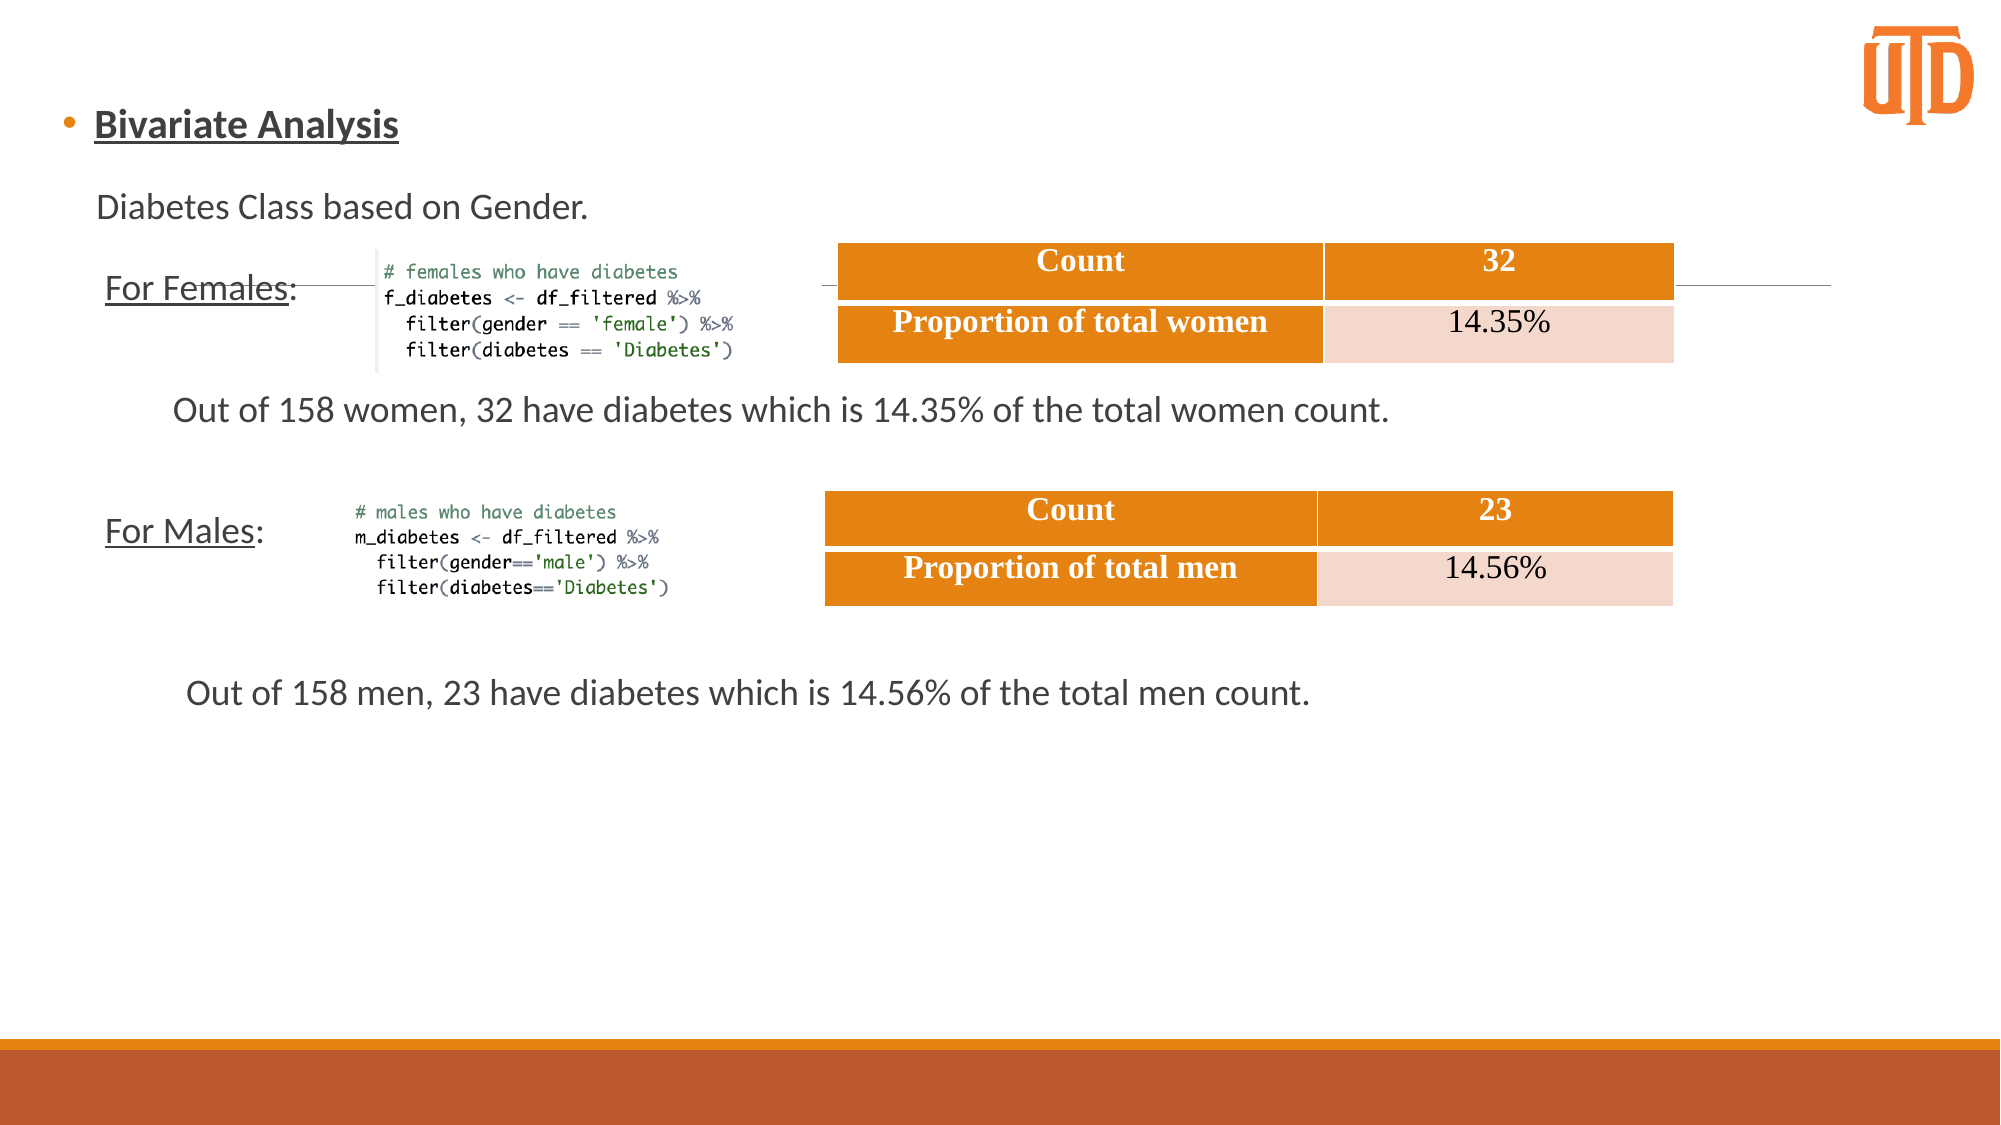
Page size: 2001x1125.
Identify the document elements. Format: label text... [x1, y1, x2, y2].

picture [374, 249, 822, 373]
list Bivariate Analysis Diabetes Class based on Gender. For Females: Out of 158 women, 32 have diabetes which is 14.35% of the total women count. For Males: Out of 158 men, 23 have diabetes which is 14.56% of the total men count. [62, 94, 2000, 1108]
table_header Count [825, 491, 1317, 546]
table_cell Proportion of total women [838, 306, 1323, 363]
picture [349, 499, 740, 608]
table_header 32 [1325, 243, 1674, 300]
table_cell 14.35% [1325, 306, 1674, 363]
table_header 23 [1318, 491, 1673, 546]
picture [1829, 0, 2000, 163]
table_cell Proportion of total men [825, 552, 1317, 606]
table_header Count [838, 243, 1323, 300]
table_cell 14.56% [1318, 552, 1673, 606]
